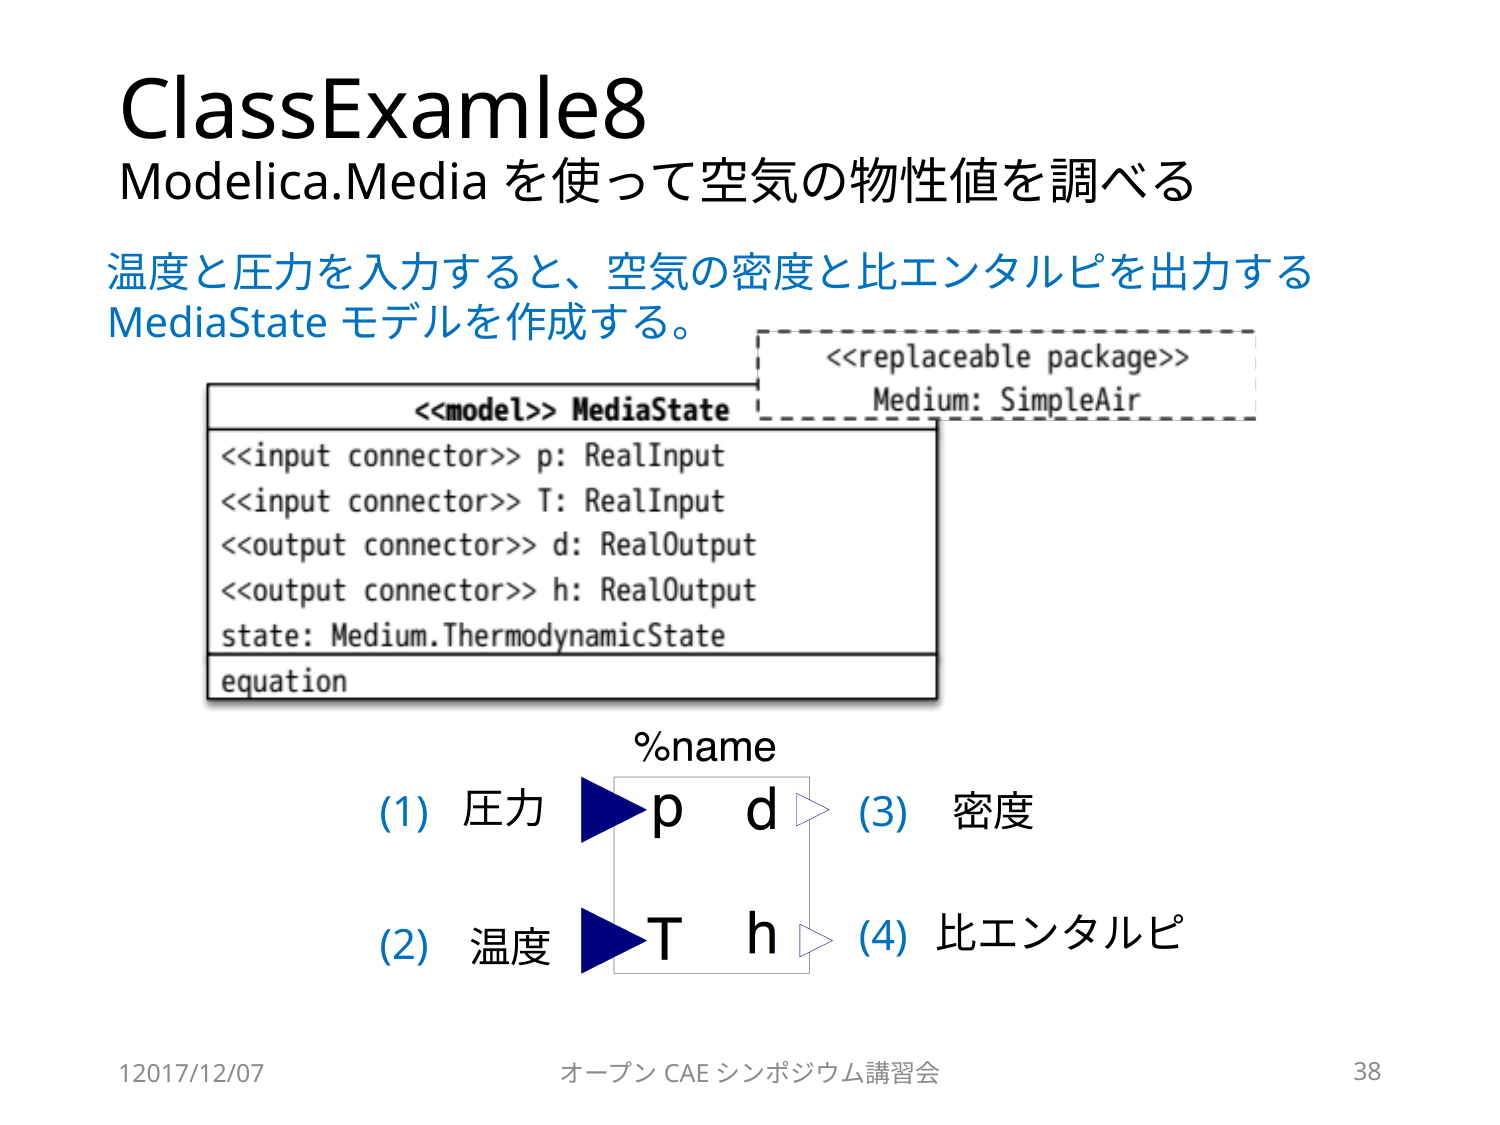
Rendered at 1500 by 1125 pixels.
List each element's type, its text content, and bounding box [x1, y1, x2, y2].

text_box 密度 [937, 777, 1055, 843]
text_box 圧力 [448, 774, 565, 840]
slide_number 38 [1059, 1042, 1397, 1103]
text_box 比エンタルピ [920, 899, 1257, 964]
text_box (2) [364, 910, 469, 975]
text_box (3) [858, 777, 966, 842]
title ClassExamle8 Modelica.Mediaを使って空気の物性値を調べる [103, 59, 1397, 237]
text_box (4) [858, 901, 938, 966]
footer オープンCAEシンポジウム講習会 [496, 1042, 1004, 1103]
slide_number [103, 1042, 441, 1103]
text_box (1) [364, 777, 485, 842]
text_box 温度と圧力を入力すると、空気の密度と比エンタルピを出力する MediaStateモデルを作成する。 [92, 237, 1409, 353]
text_box 温度 [454, 913, 565, 978]
picture [199, 328, 1257, 712]
picture [565, 720, 858, 1011]
